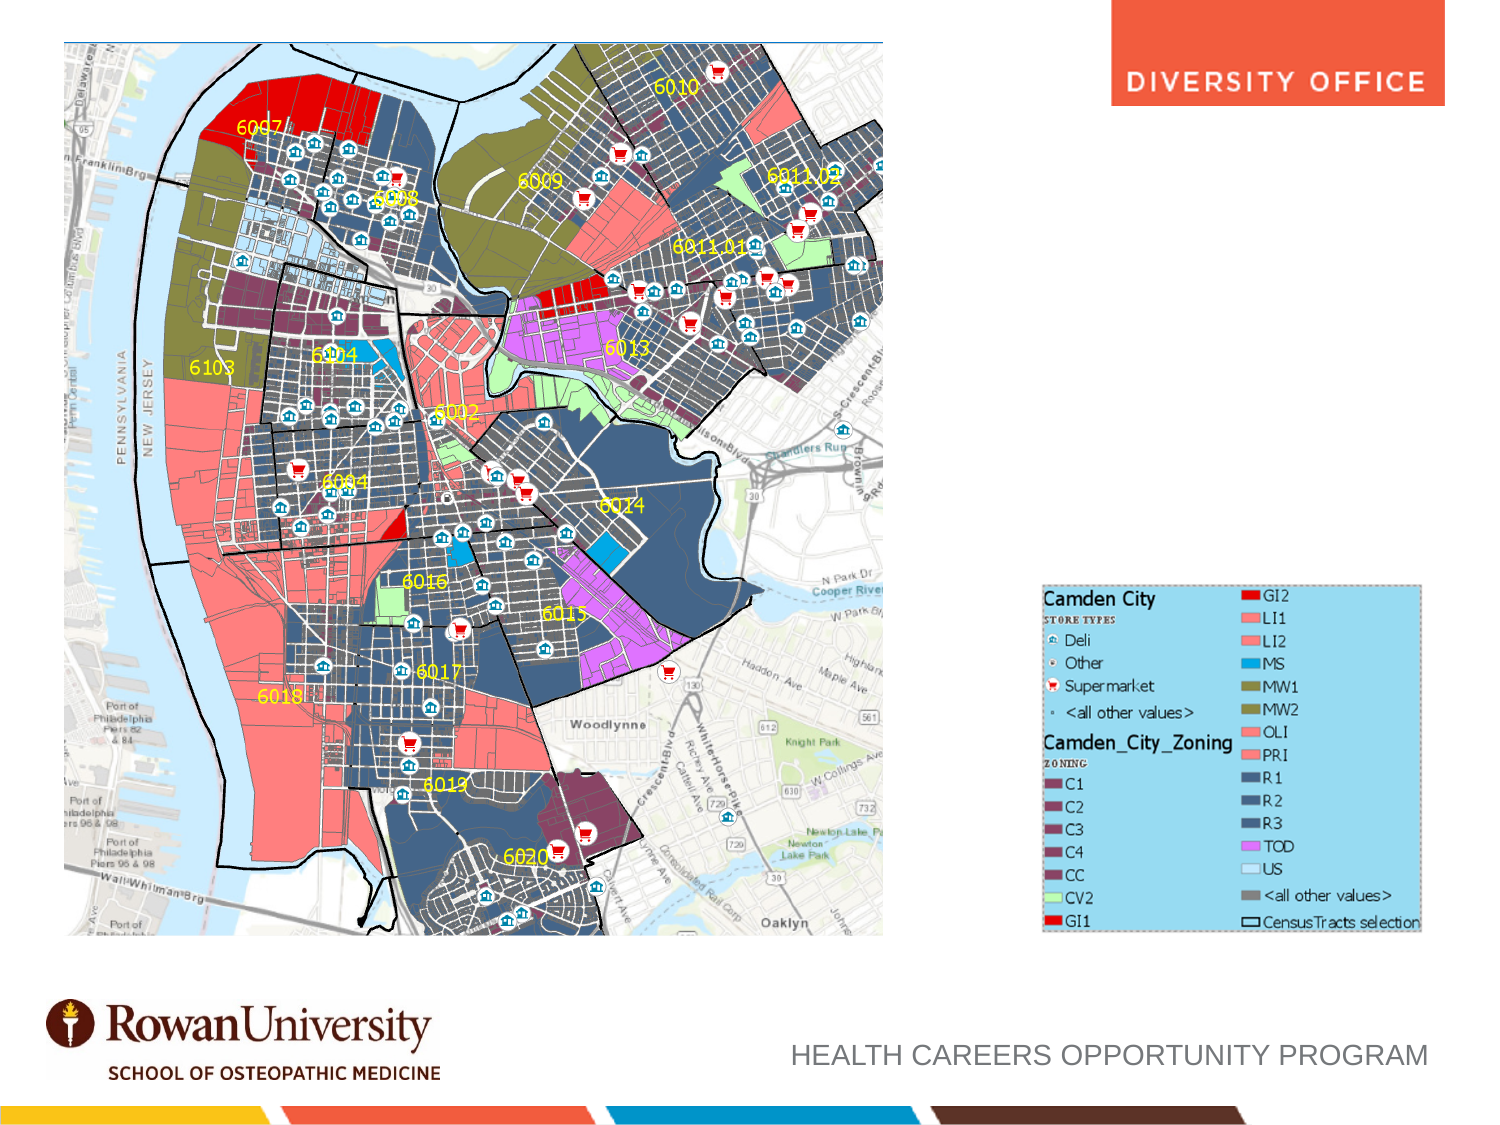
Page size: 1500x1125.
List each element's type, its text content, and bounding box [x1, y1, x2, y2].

picture [46, 999, 440, 1081]
picture [1111, 0, 1445, 107]
picture [1038, 582, 1425, 936]
text_box HEALTH CAREERS OPPORTUNITY PROGRAM [722, 1028, 1445, 1079]
picture [911, 1106, 1252, 1125]
picture [64, 42, 883, 936]
picture [0, 1106, 615, 1125]
